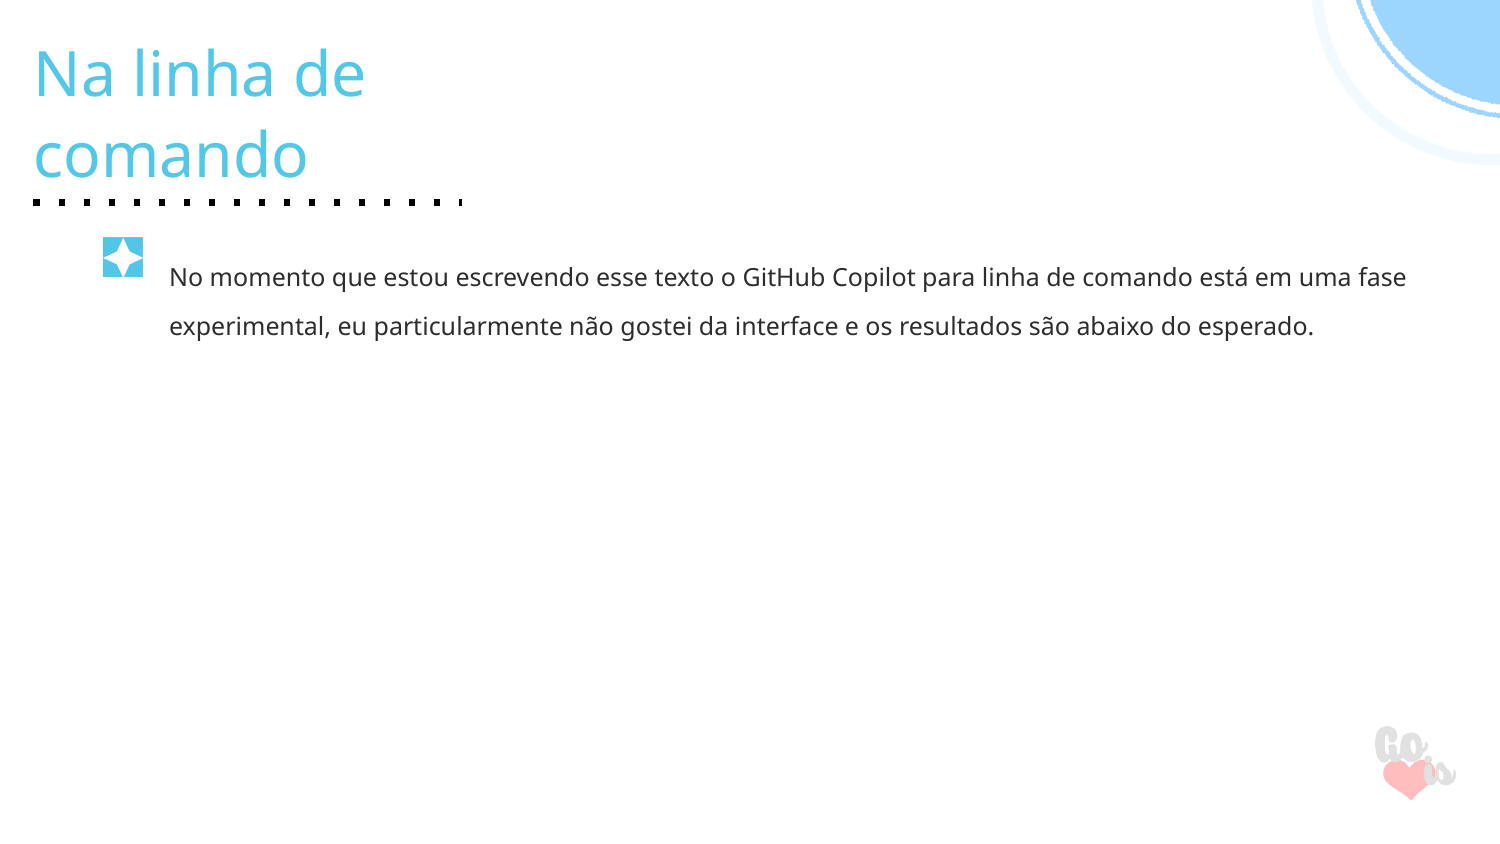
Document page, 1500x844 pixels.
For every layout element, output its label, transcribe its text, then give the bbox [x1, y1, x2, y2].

text_box Na linha de comando [33, 28, 970, 190]
text_box No momento que estou escrevendo esse texto o GitHub Copilot para linha de comando está em uma fase experimental, eu particularmente não gostei da interface e os resultados são abaixo do esperado. [169, 241, 1448, 341]
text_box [1309, 0, 1500, 164]
picture [102, 237, 143, 277]
picture [1375, 726, 1457, 801]
